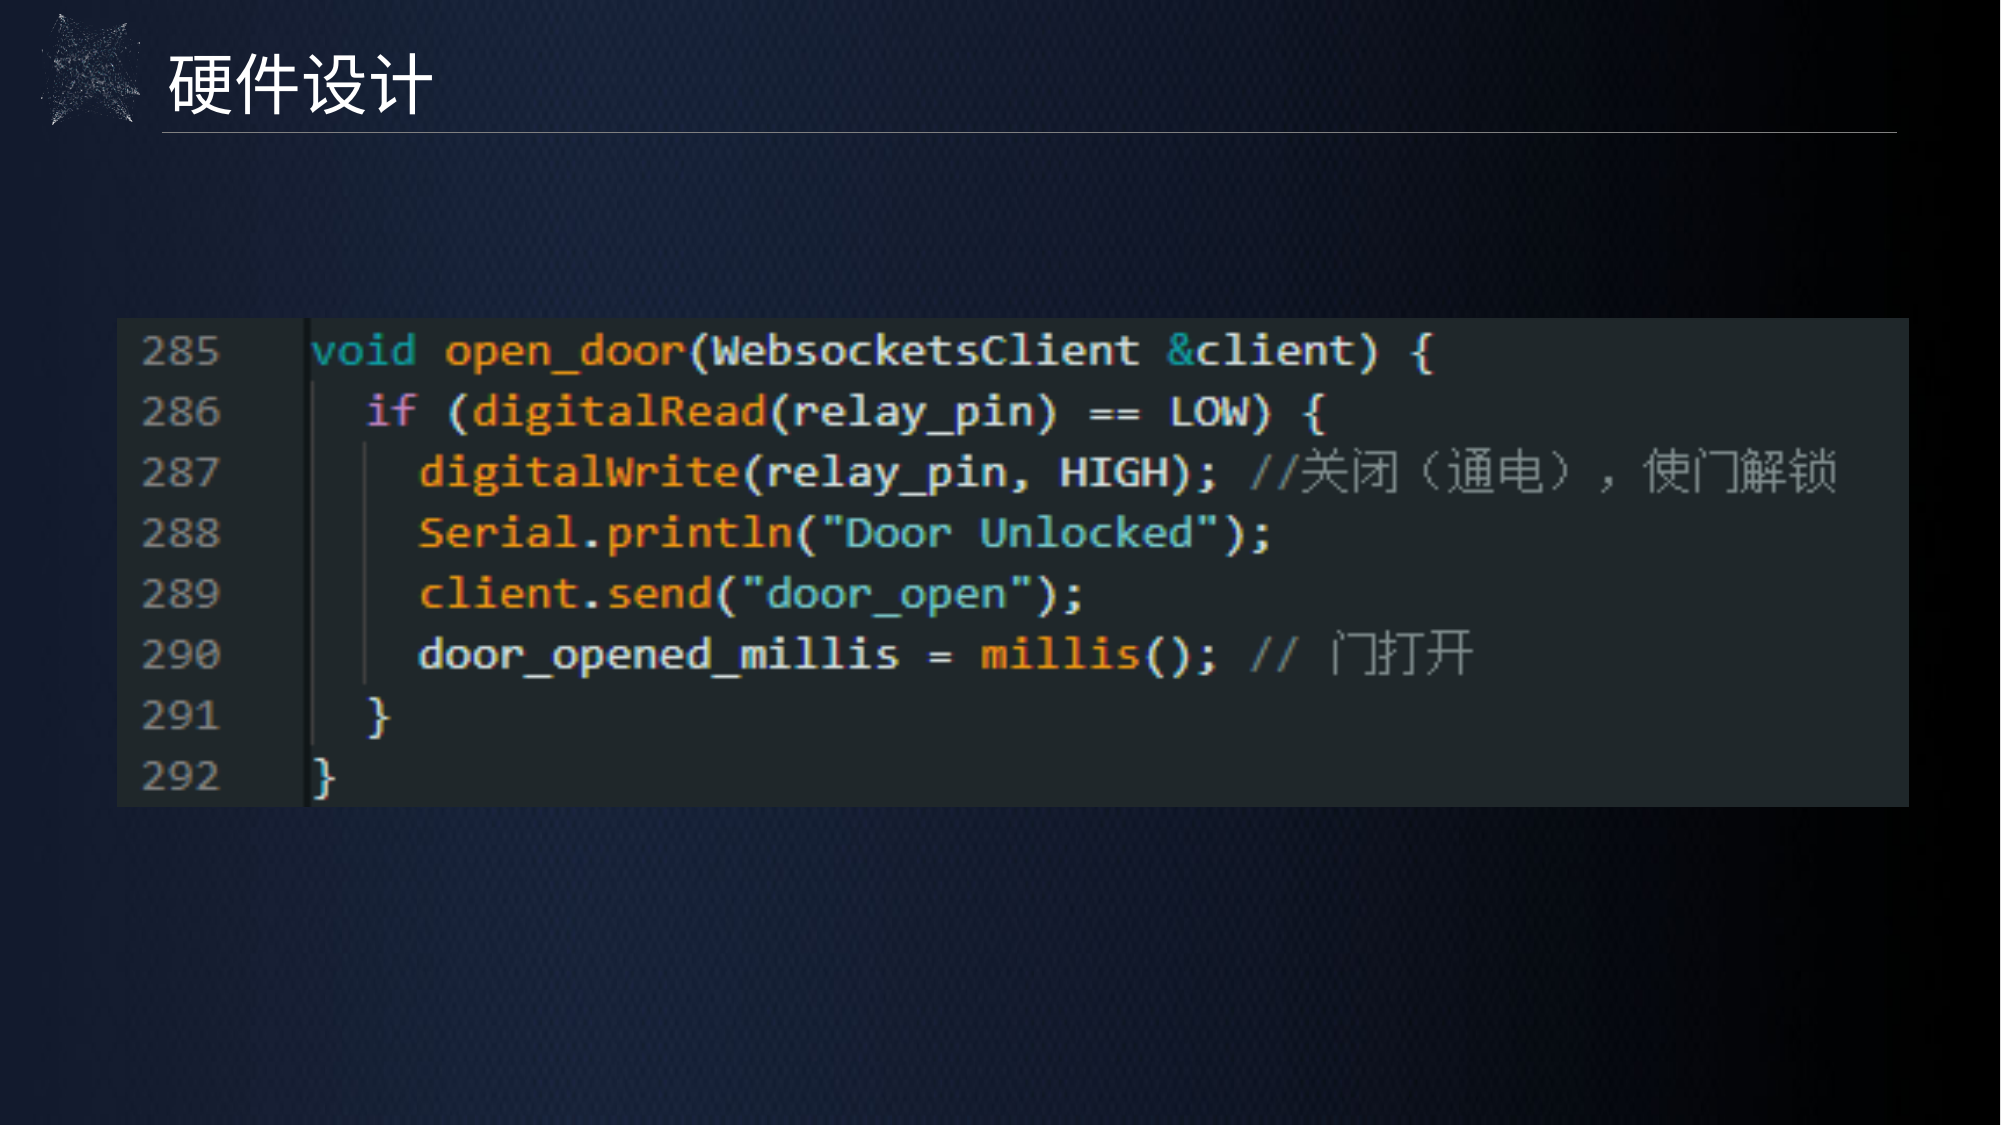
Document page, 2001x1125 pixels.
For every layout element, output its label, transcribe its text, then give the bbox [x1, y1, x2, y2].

text_box 硬件设计 [142, 26, 663, 138]
picture [0, 0, 2001, 1125]
